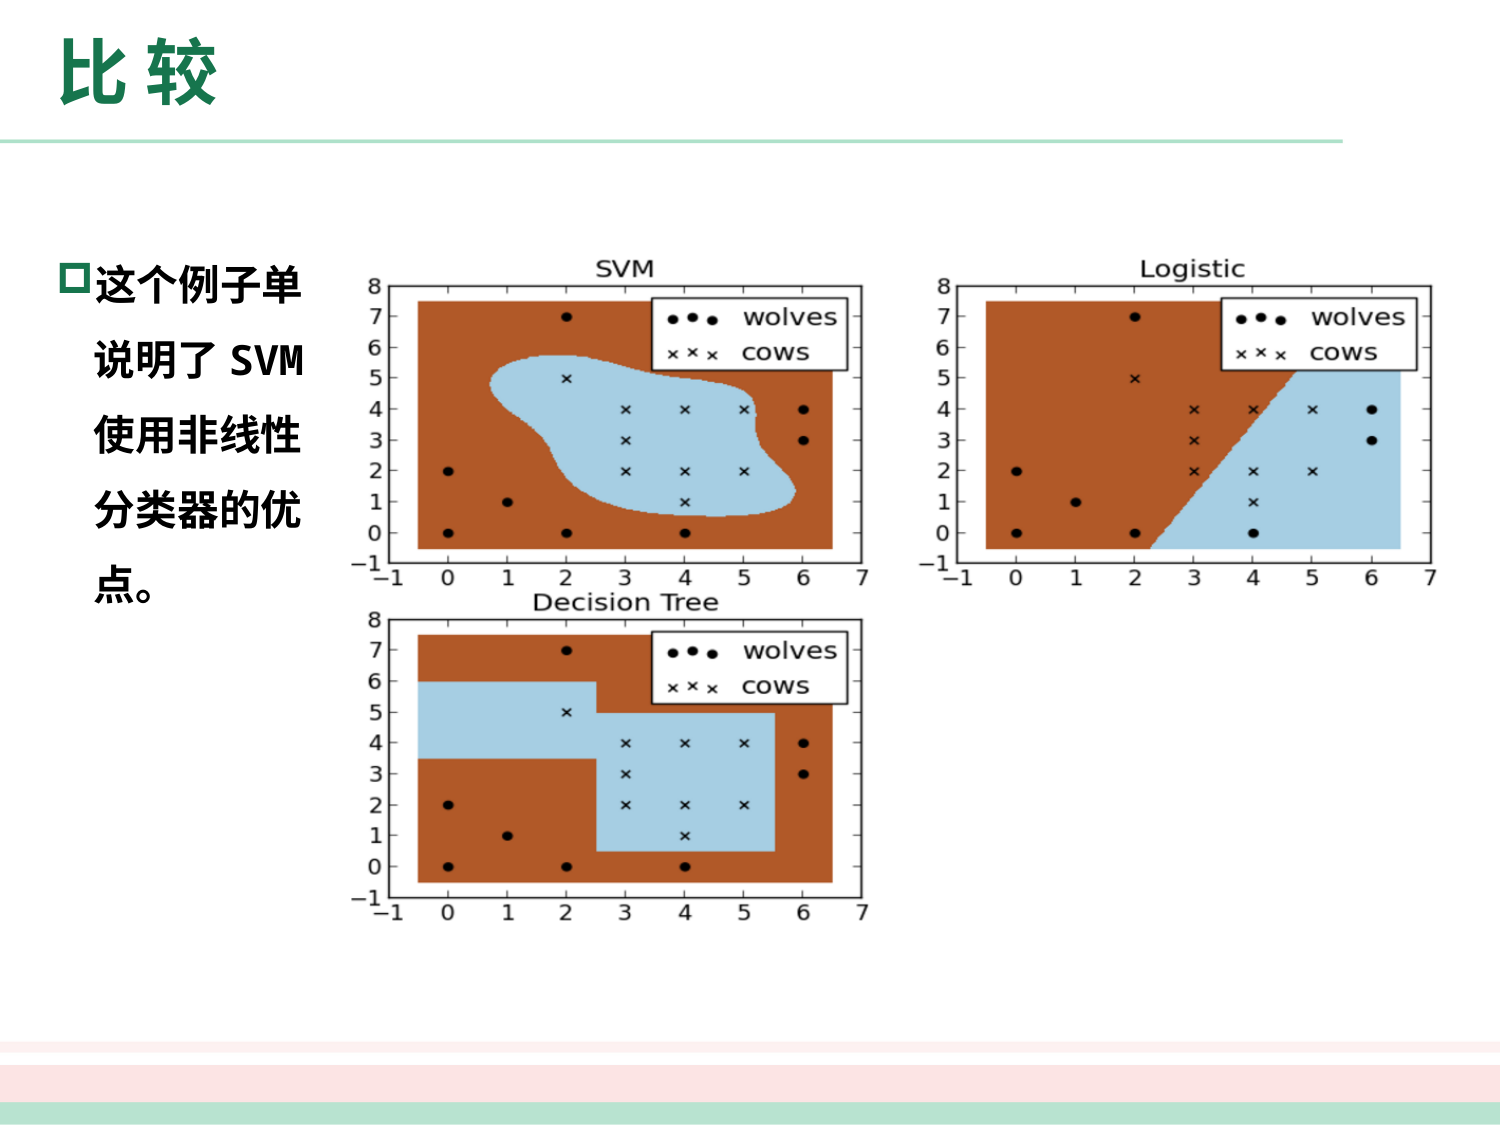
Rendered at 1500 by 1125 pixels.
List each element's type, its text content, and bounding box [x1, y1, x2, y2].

title 比 较 [41, 28, 1335, 123]
list 这个例子单说明了SVM使用非线性分类器的优点。 [41, 225, 321, 714]
picture [0, 0, 1500, 1125]
